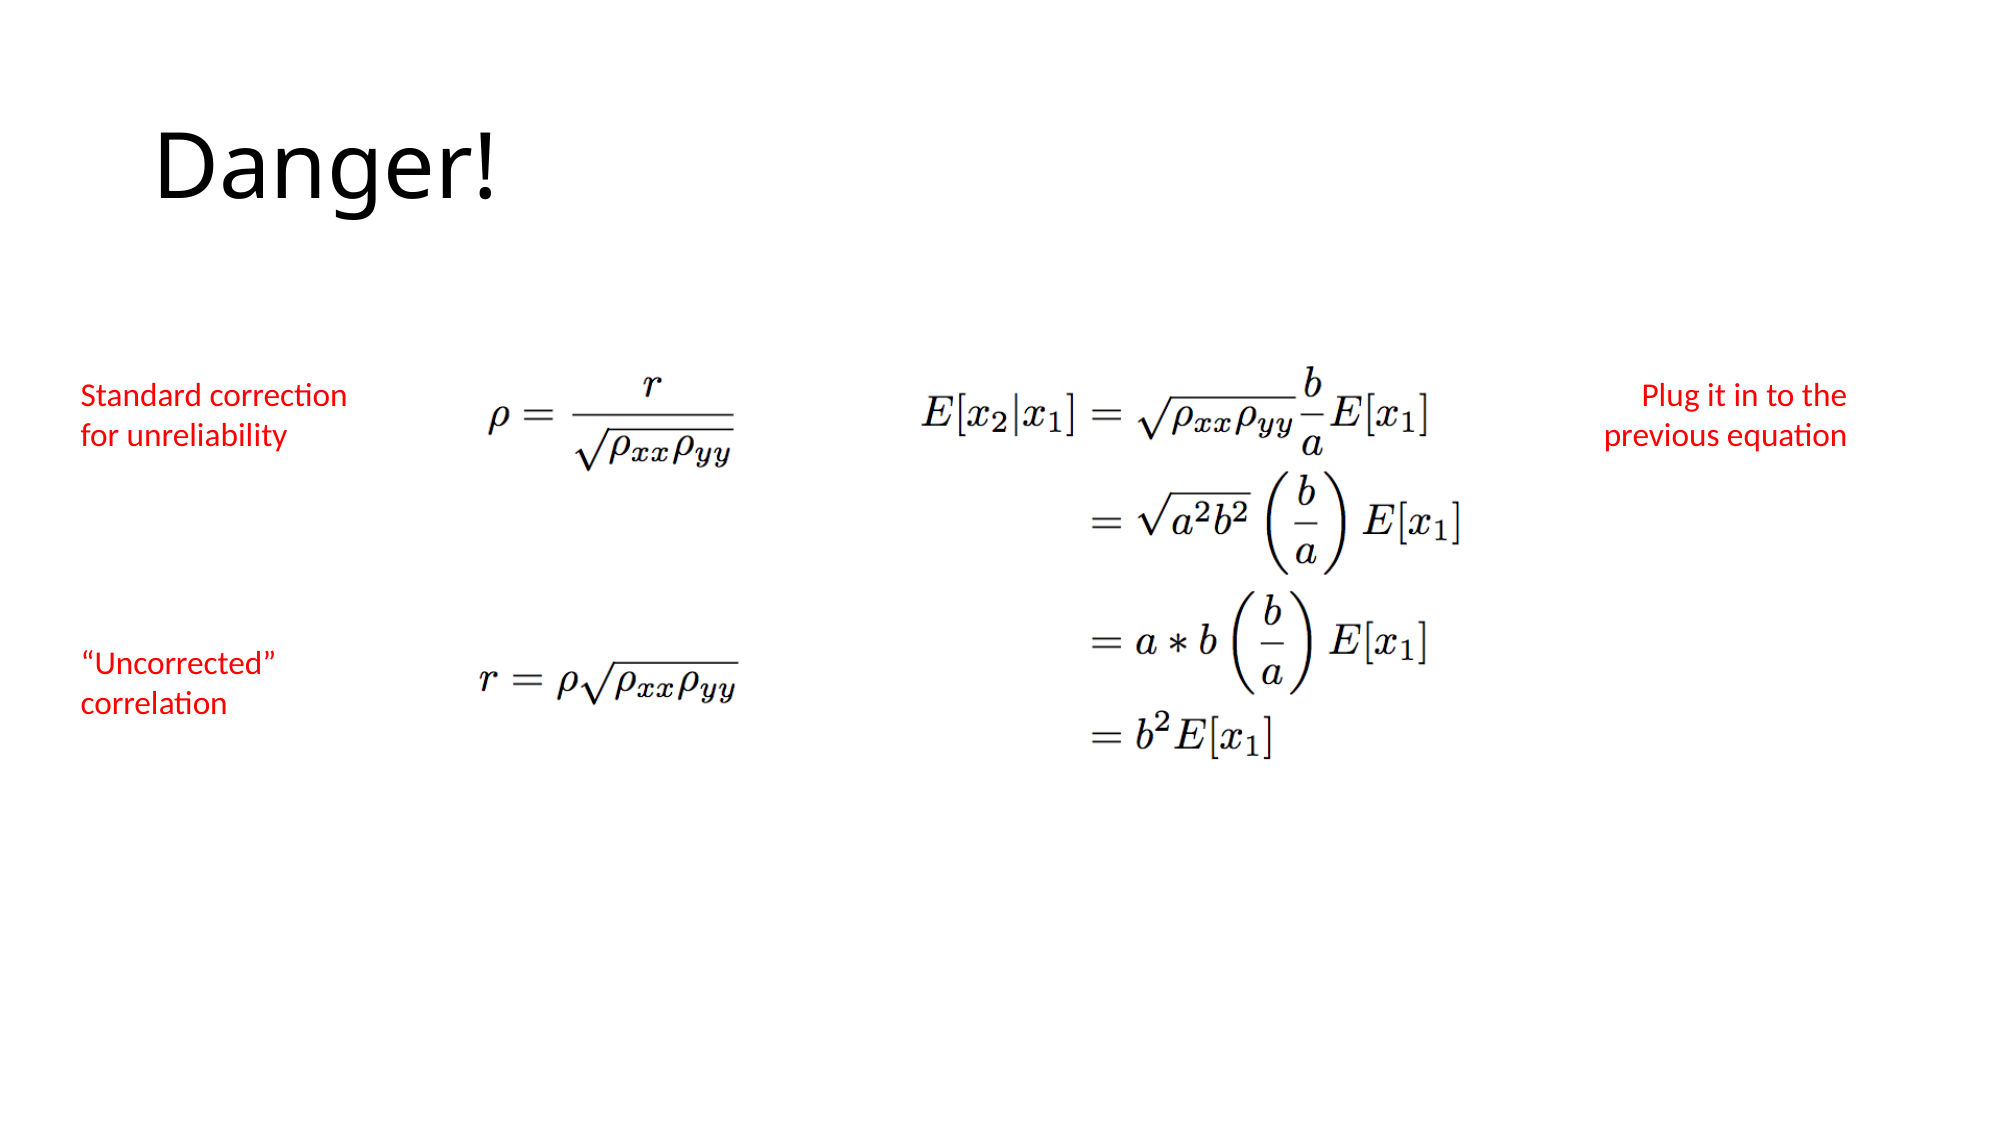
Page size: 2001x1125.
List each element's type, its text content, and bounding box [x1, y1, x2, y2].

text_box Standard correction for unreliability [65, 365, 406, 461]
title Danger! [137, 59, 1863, 278]
text_box Plug it in to the previous equation [1522, 365, 1863, 461]
text_box “Uncorrected” correlation [65, 633, 406, 729]
picture [907, 333, 1481, 784]
picture [451, 333, 786, 503]
picture [459, 616, 778, 748]
